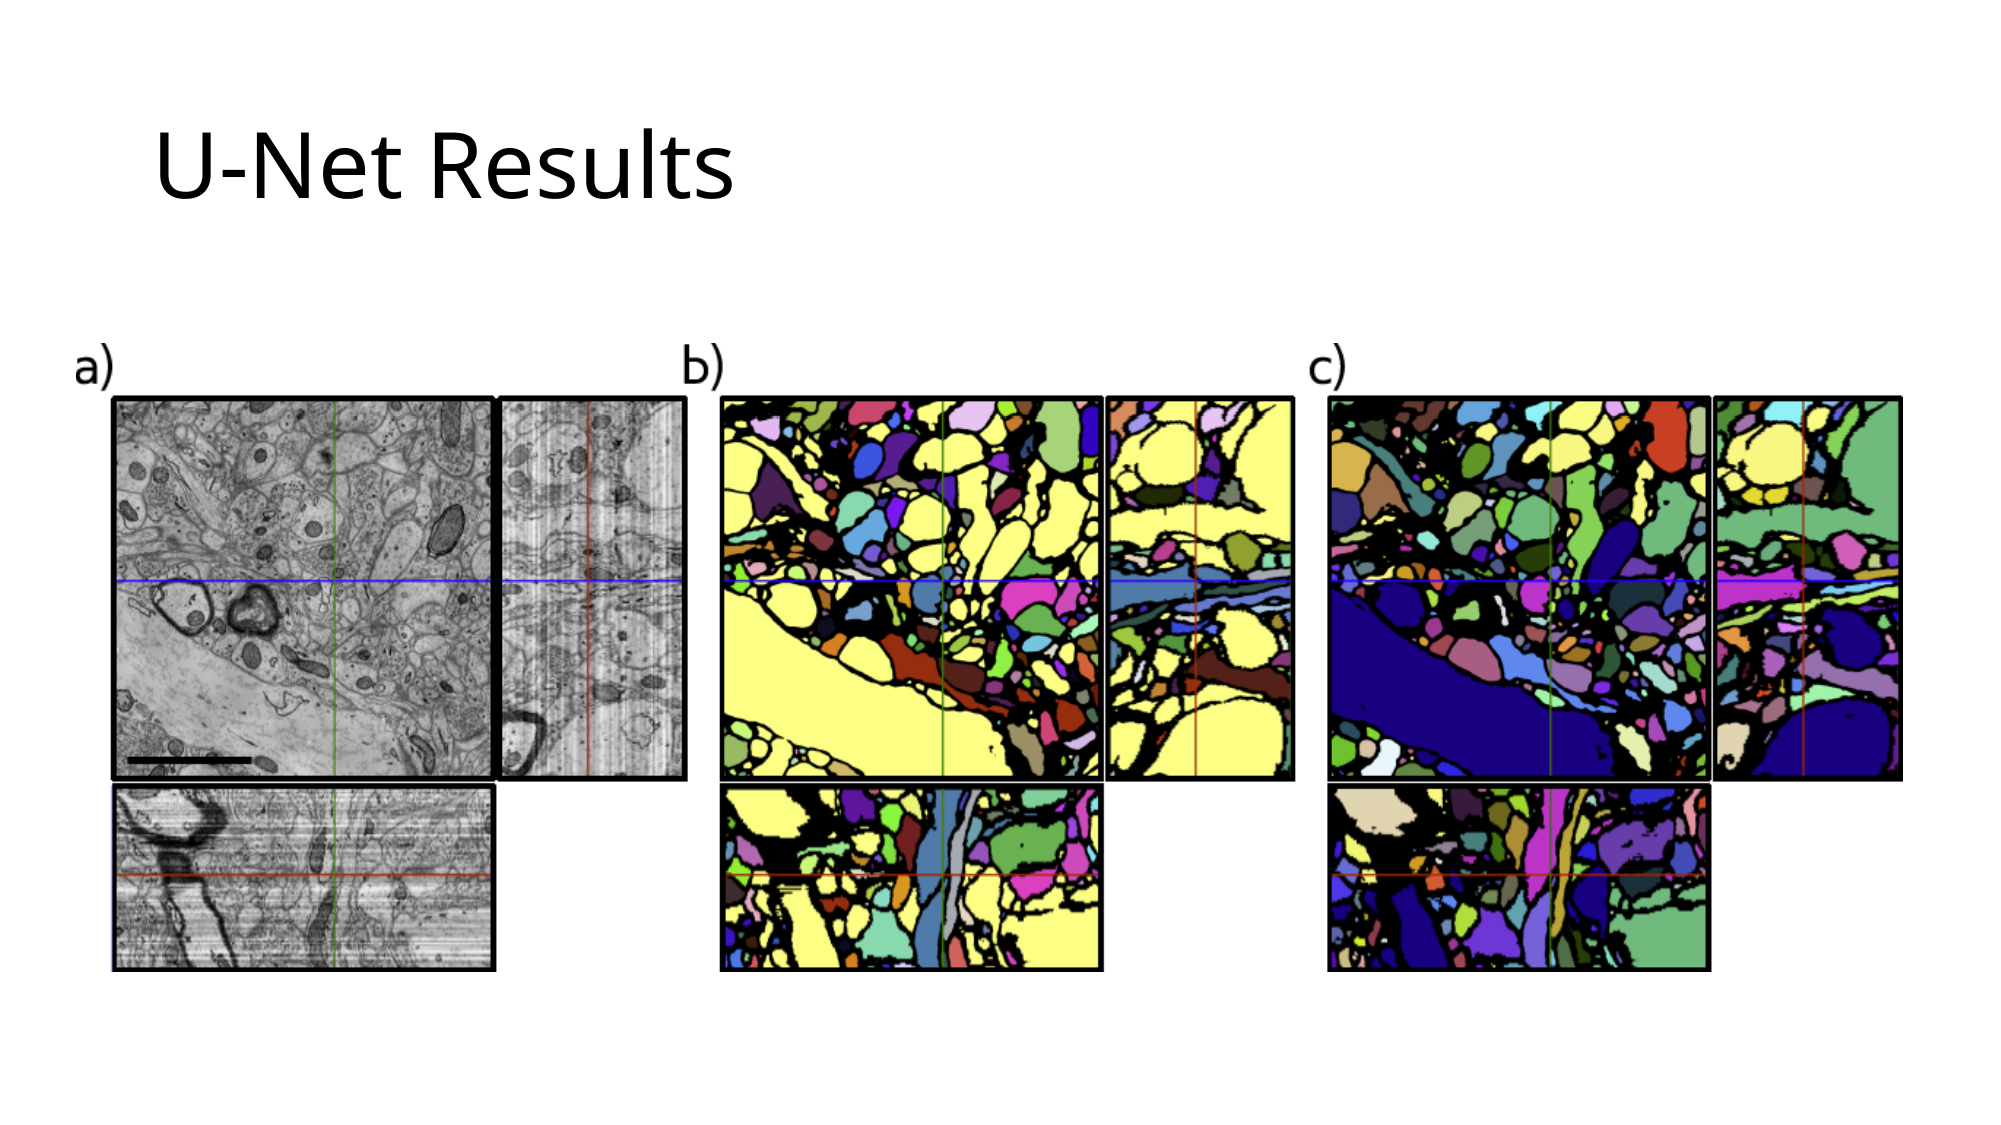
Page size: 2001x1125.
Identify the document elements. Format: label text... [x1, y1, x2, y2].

picture [75, 343, 1903, 972]
title U-Net Results [137, 59, 1863, 278]
